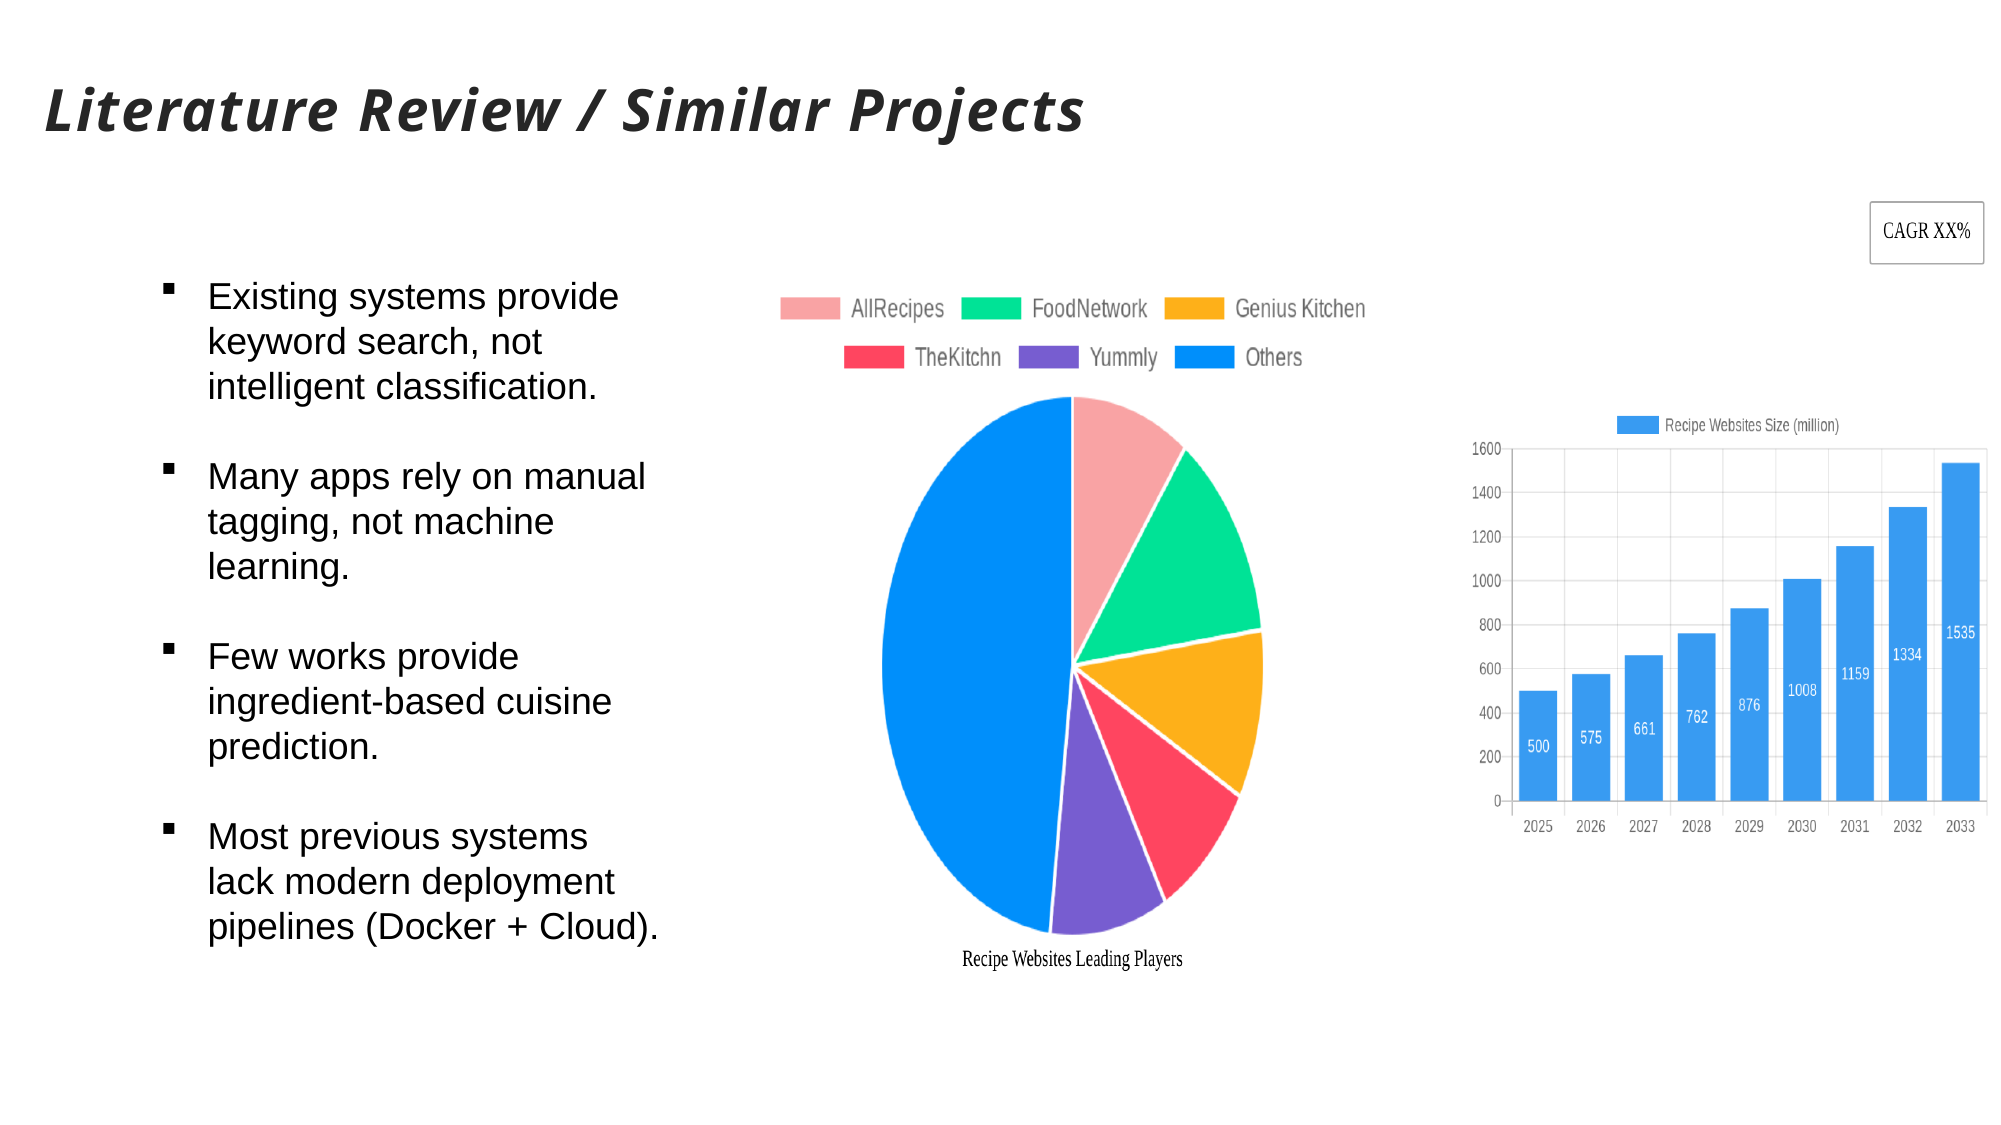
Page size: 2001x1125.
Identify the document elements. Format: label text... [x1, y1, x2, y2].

picture [758, 178, 2000, 1013]
title Literature Review / Similar Projects [29, 81, 1876, 292]
text_box Existing systems provide keyword search, not intelligent classification. Many apps rely on manual tagging, not machine learning. Few works provide ingredient-based cuisine prediction. Most previous systems lack modern deployment pipelines (Docker + Cloud). [145, 264, 679, 954]
